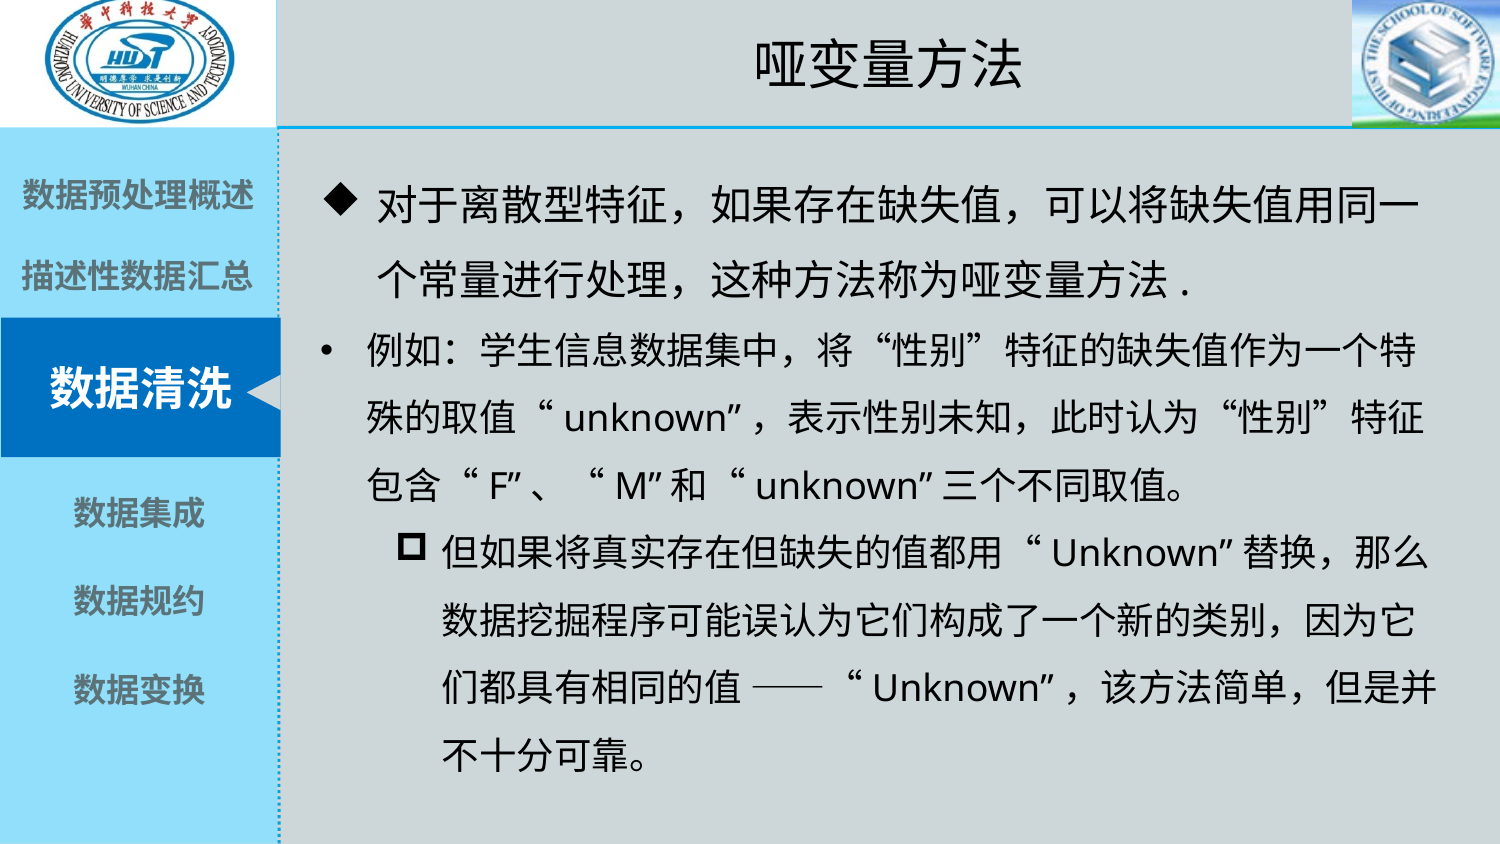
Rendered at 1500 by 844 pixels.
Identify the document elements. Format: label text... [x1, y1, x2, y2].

picture [38, 0, 241, 127]
text_box 对于离散型特征，如果存在缺失值，可以将缺失值用同一个常量进行处理，这种方法称为哑变量方法. 例如：学生信息数据集中，将“性别”特征的缺失值作为一个特殊的取值“unknown”，表示性别未知，此时认为“性别”特征包含“F”、“M”和“unknown”三个不同取值。 但如果将真实存在但缺失的值都用“Unknown”替换，那么数据挖掘程序可能误认为它们构成了一个新的类别，因为它们都具有相同的值 ——“Unknown”，该方法简单，但是并不十分可靠。 [305, 146, 1459, 785]
text_box 哑变量方法 [277, 0, 1500, 127]
